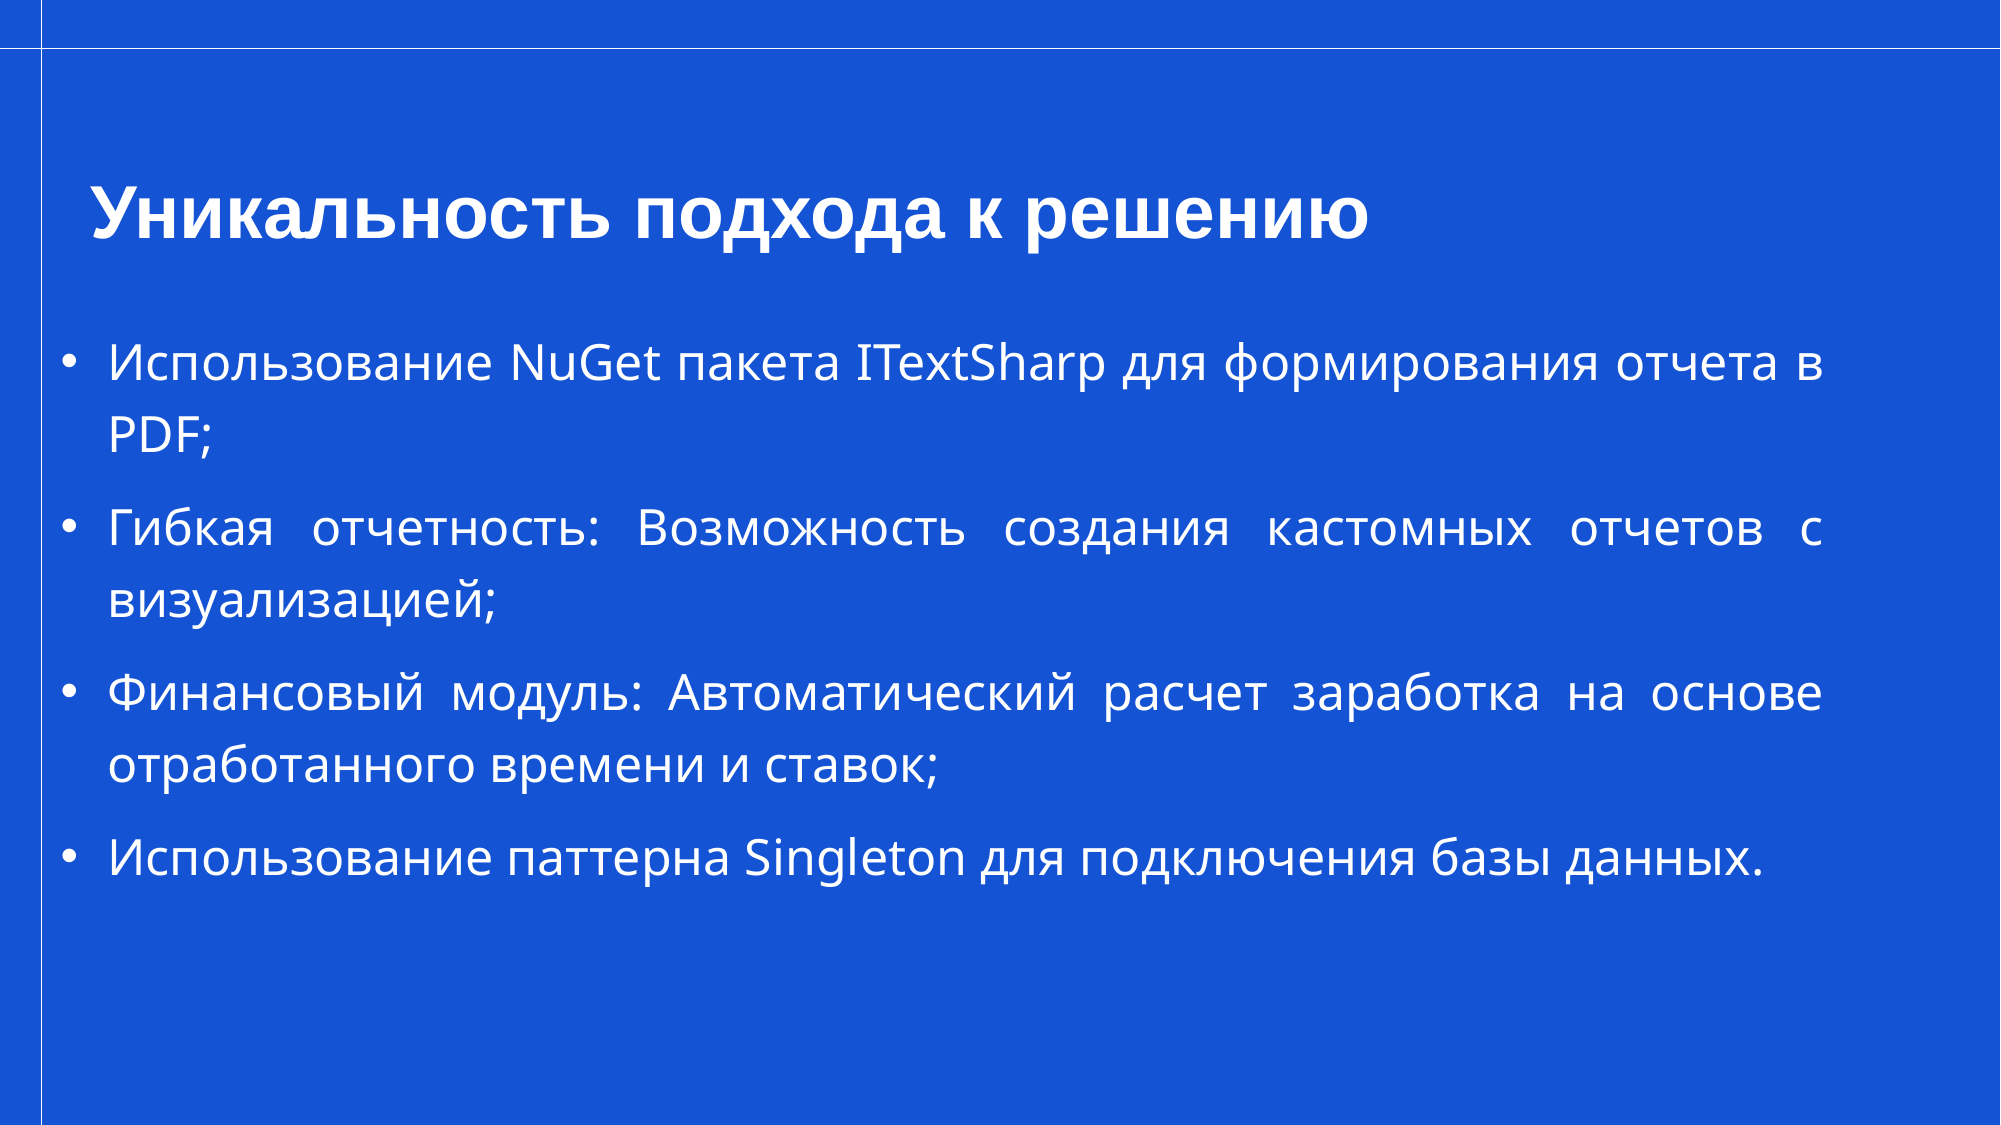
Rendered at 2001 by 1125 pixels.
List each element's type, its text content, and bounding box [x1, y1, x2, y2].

list Использование NuGet пакета ITextSharp для формирования отчета в PDF; Гибкая отчетность: Возможность создания кастомных отчетов с визуализацией; Финансовый модуль: Автоматический расчет заработка на основе отработанного времени и ставок; Использование паттерна Singleton для подключения базы данных. [60, 318, 1825, 1050]
title Уникальность подхода к решению [90, 72, 1841, 254]
